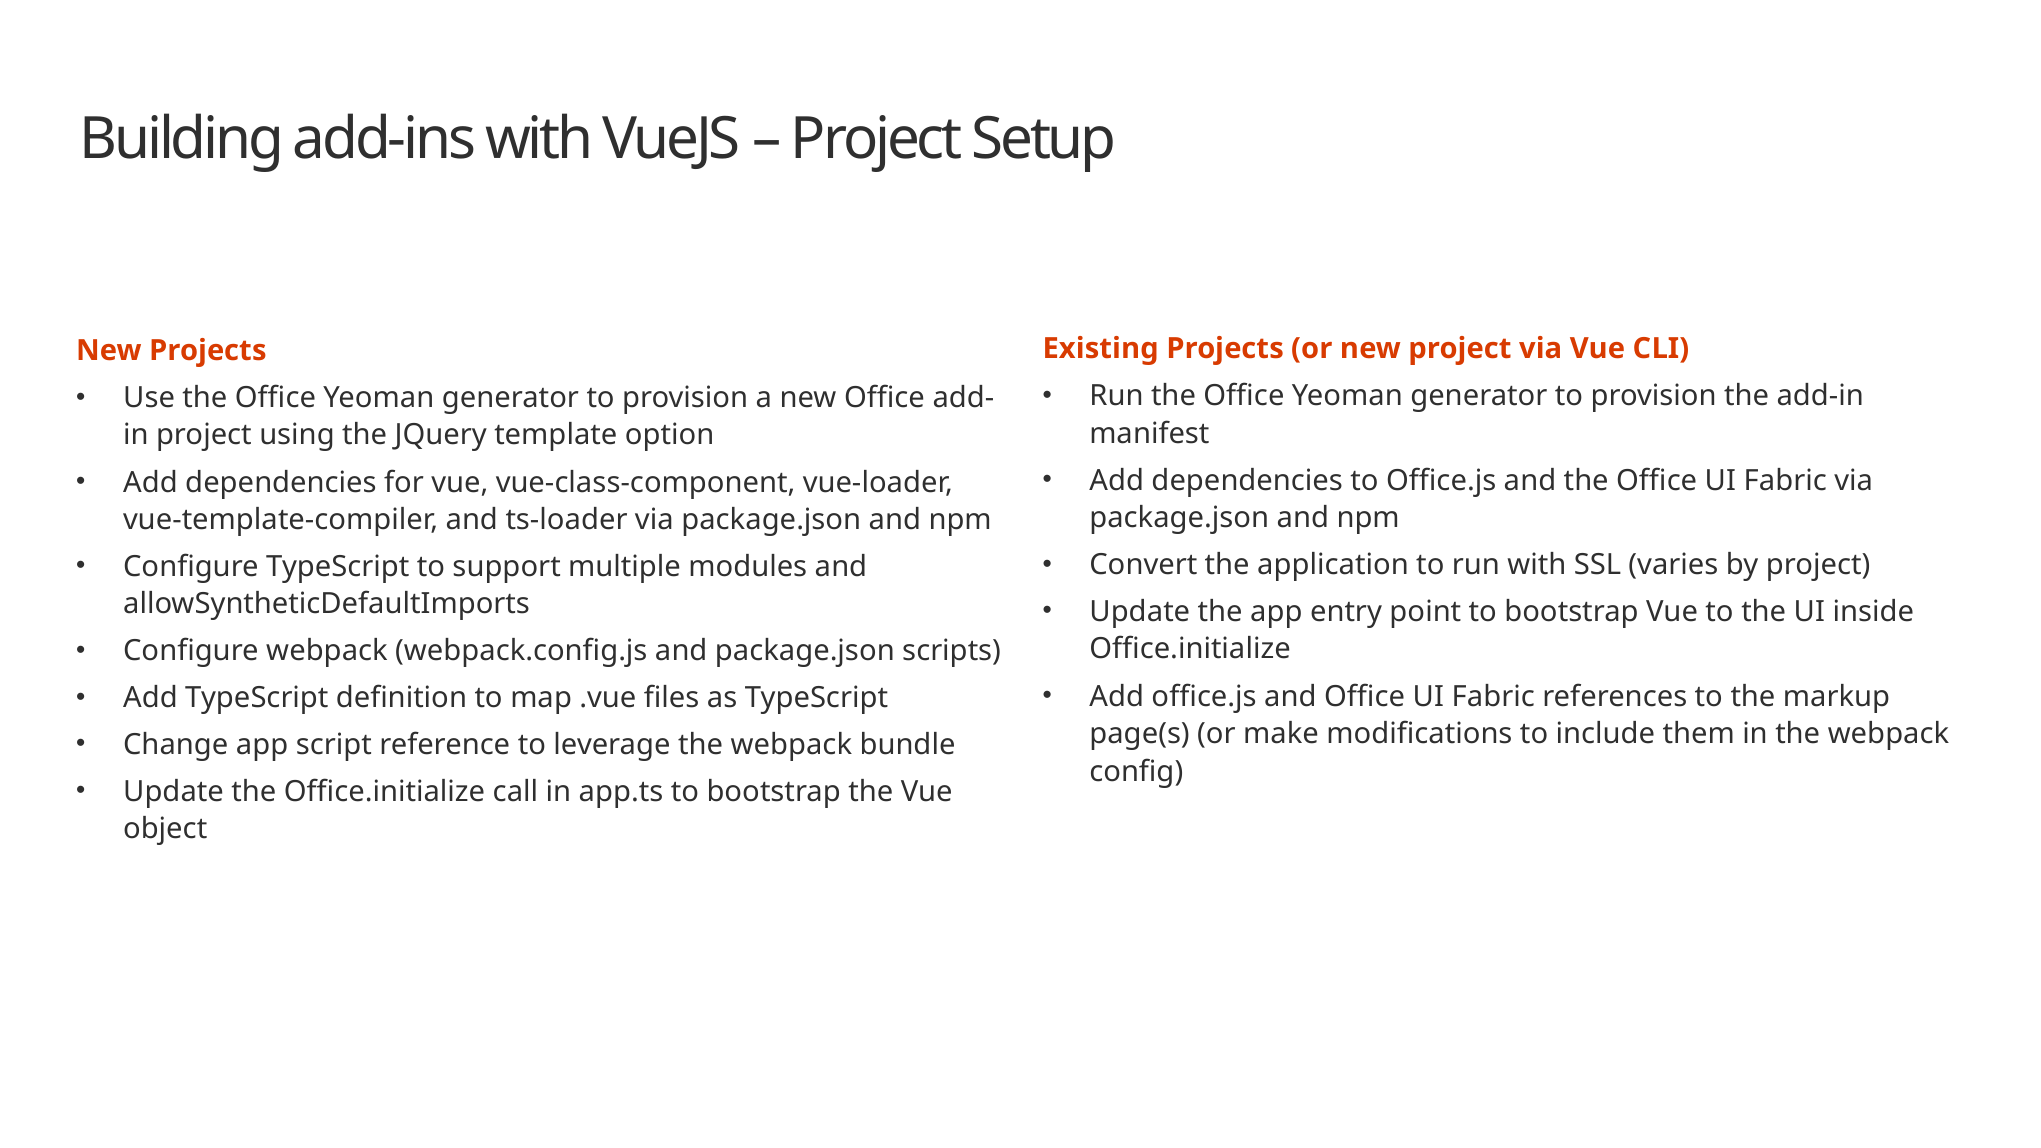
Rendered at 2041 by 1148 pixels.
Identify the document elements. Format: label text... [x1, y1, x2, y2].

title Building add-ins with VueJS – Project Setup [79, 103, 1972, 172]
list New Projects Use the Office Yeoman generator to provision a new Office add-in project using the JQuery template option Add dependencies for vue, vue-class-component, vue-loader, vue-template-compiler, and ts-loader via package.json and npm Configure TypeScript to support multiple modules and allowSyntheticDefaultImports Configure webpack (webpack.config.js and package.json scripts) Add TypeScript definition to map .vue files as TypeScript Change app script reference to leverage the webpack bundle Update the Office.initialize call in app.ts to bootstrap the Vue object [76, 328, 1004, 820]
list Existing Projects (or new project via Vue CLI) Run the Office Yeoman generator to provision the add-in manifest Add dependencies to Office.js and the Office UI Fabric via package.json and npm Convert the application to run with SSL (varies by project) Update the app entry point to bootstrap Vue to the UI inside Office.initialize Add office.js and Office UI Fabric references to the markup page(s) (or make modifications to include them in the webpack config) [1042, 327, 1970, 721]
